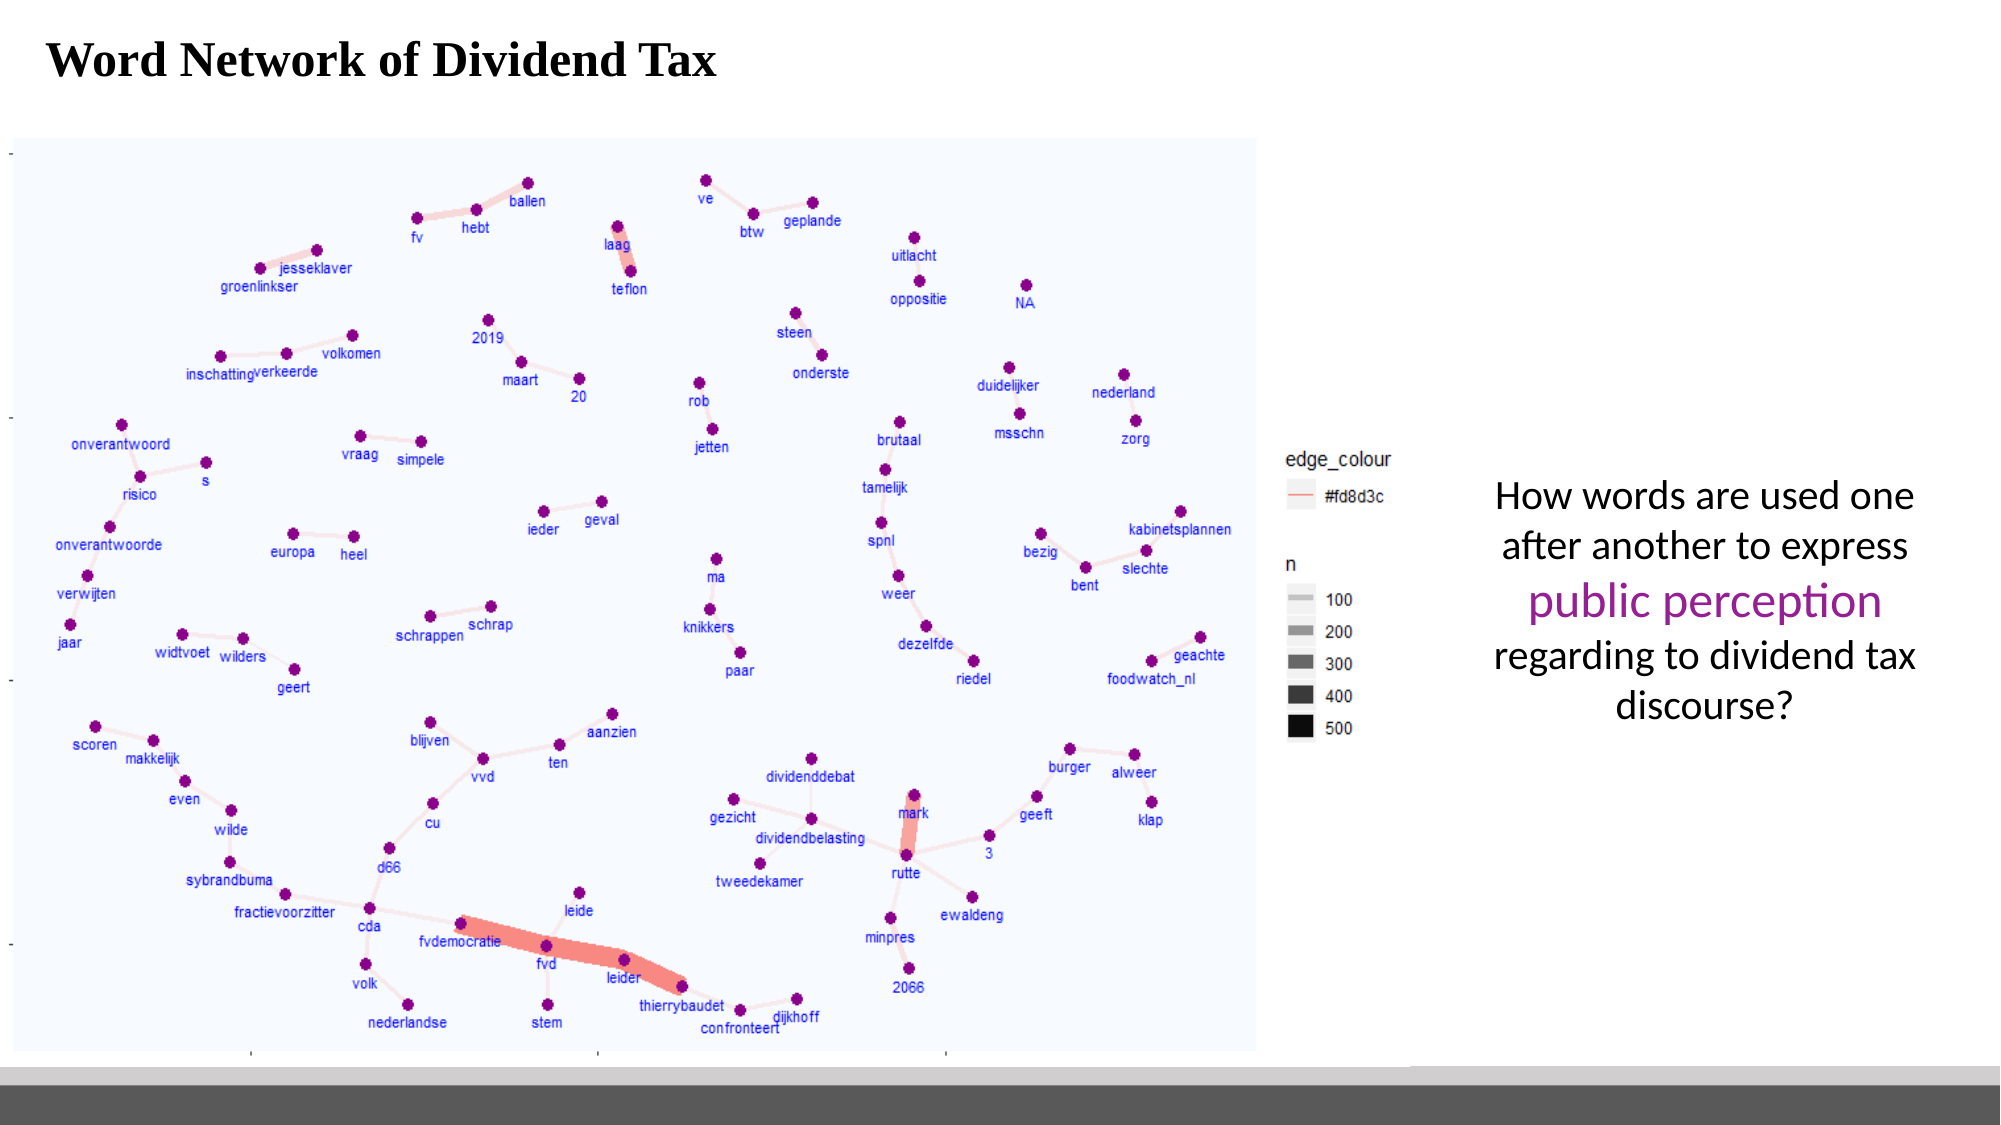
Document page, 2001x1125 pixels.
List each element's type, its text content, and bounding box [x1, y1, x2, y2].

text_box [0, 1065, 2000, 1084]
text_box Word Network of Dividend Tax [30, 19, 1045, 94]
picture [0, 132, 1411, 1067]
text_box [0, 1084, 2000, 1125]
text_box How words are used one after another to express public perception regarding to dividend tax discourse? [1463, 460, 1947, 736]
